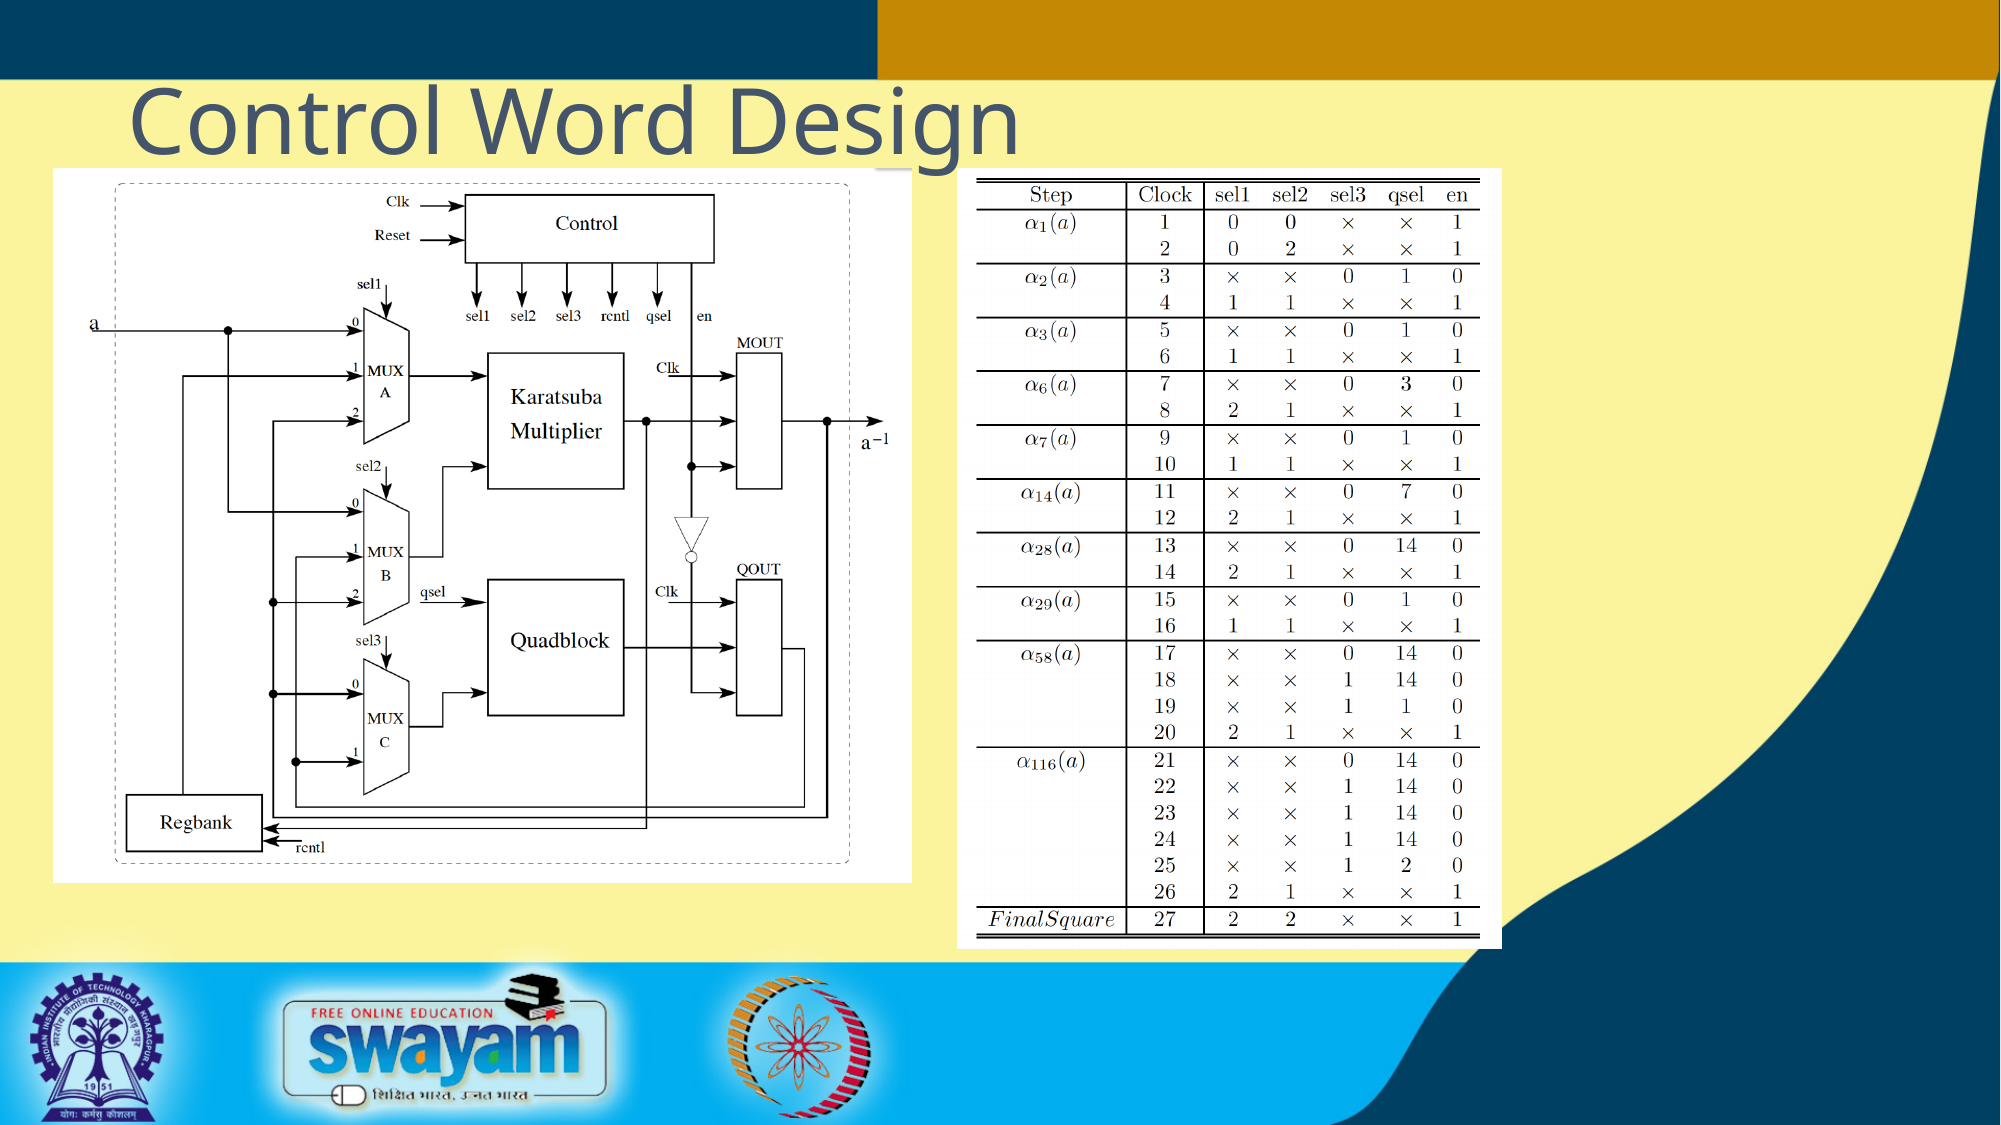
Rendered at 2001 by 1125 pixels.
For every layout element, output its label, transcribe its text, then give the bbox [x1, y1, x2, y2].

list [52, 168, 912, 883]
picture [1425, 1016, 1433, 1023]
title Control Word Design [112, 16, 1837, 234]
picture [0, 0, 2001, 1125]
